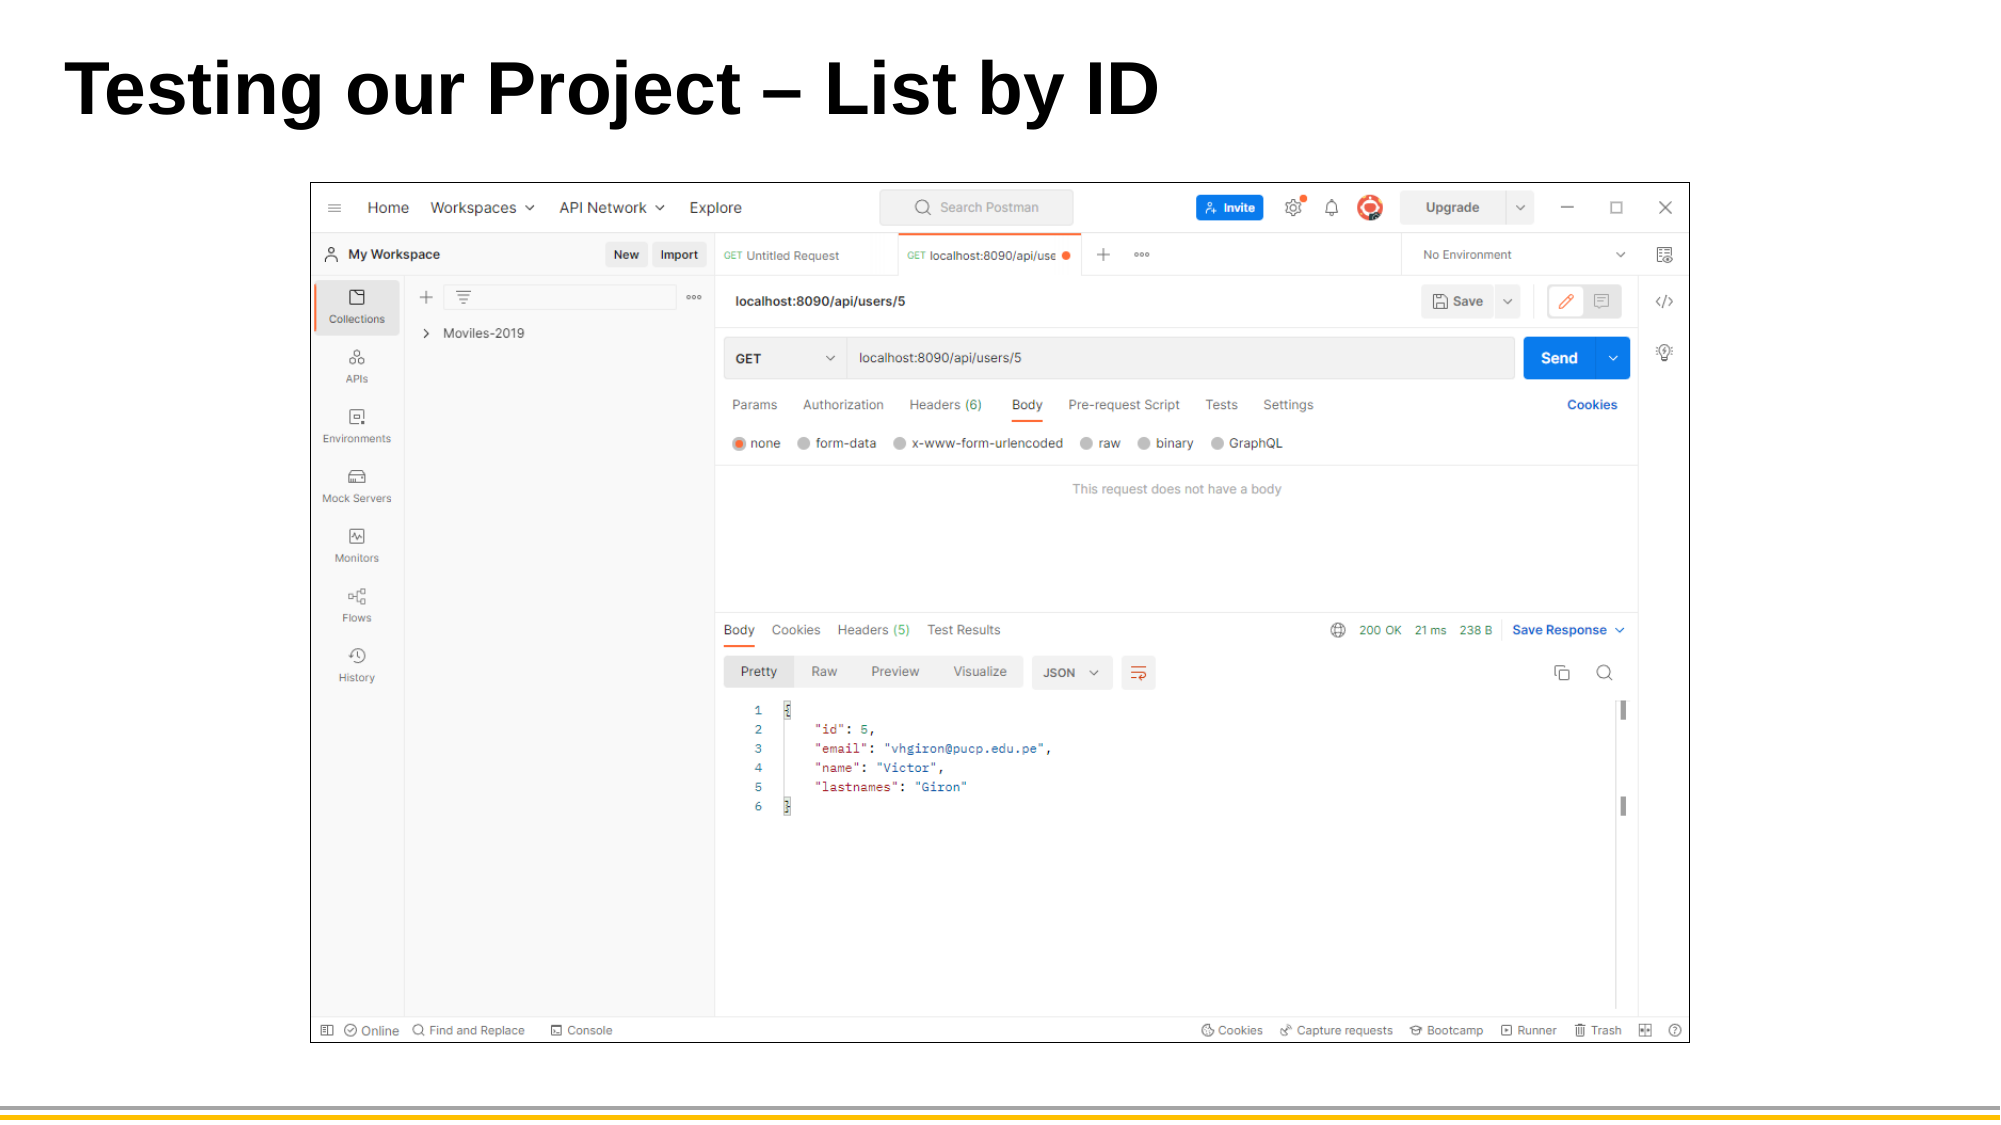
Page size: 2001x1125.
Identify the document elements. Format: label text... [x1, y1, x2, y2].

text_box Testing our Project – List by ID [49, 32, 1828, 138]
picture [310, 182, 1690, 1043]
